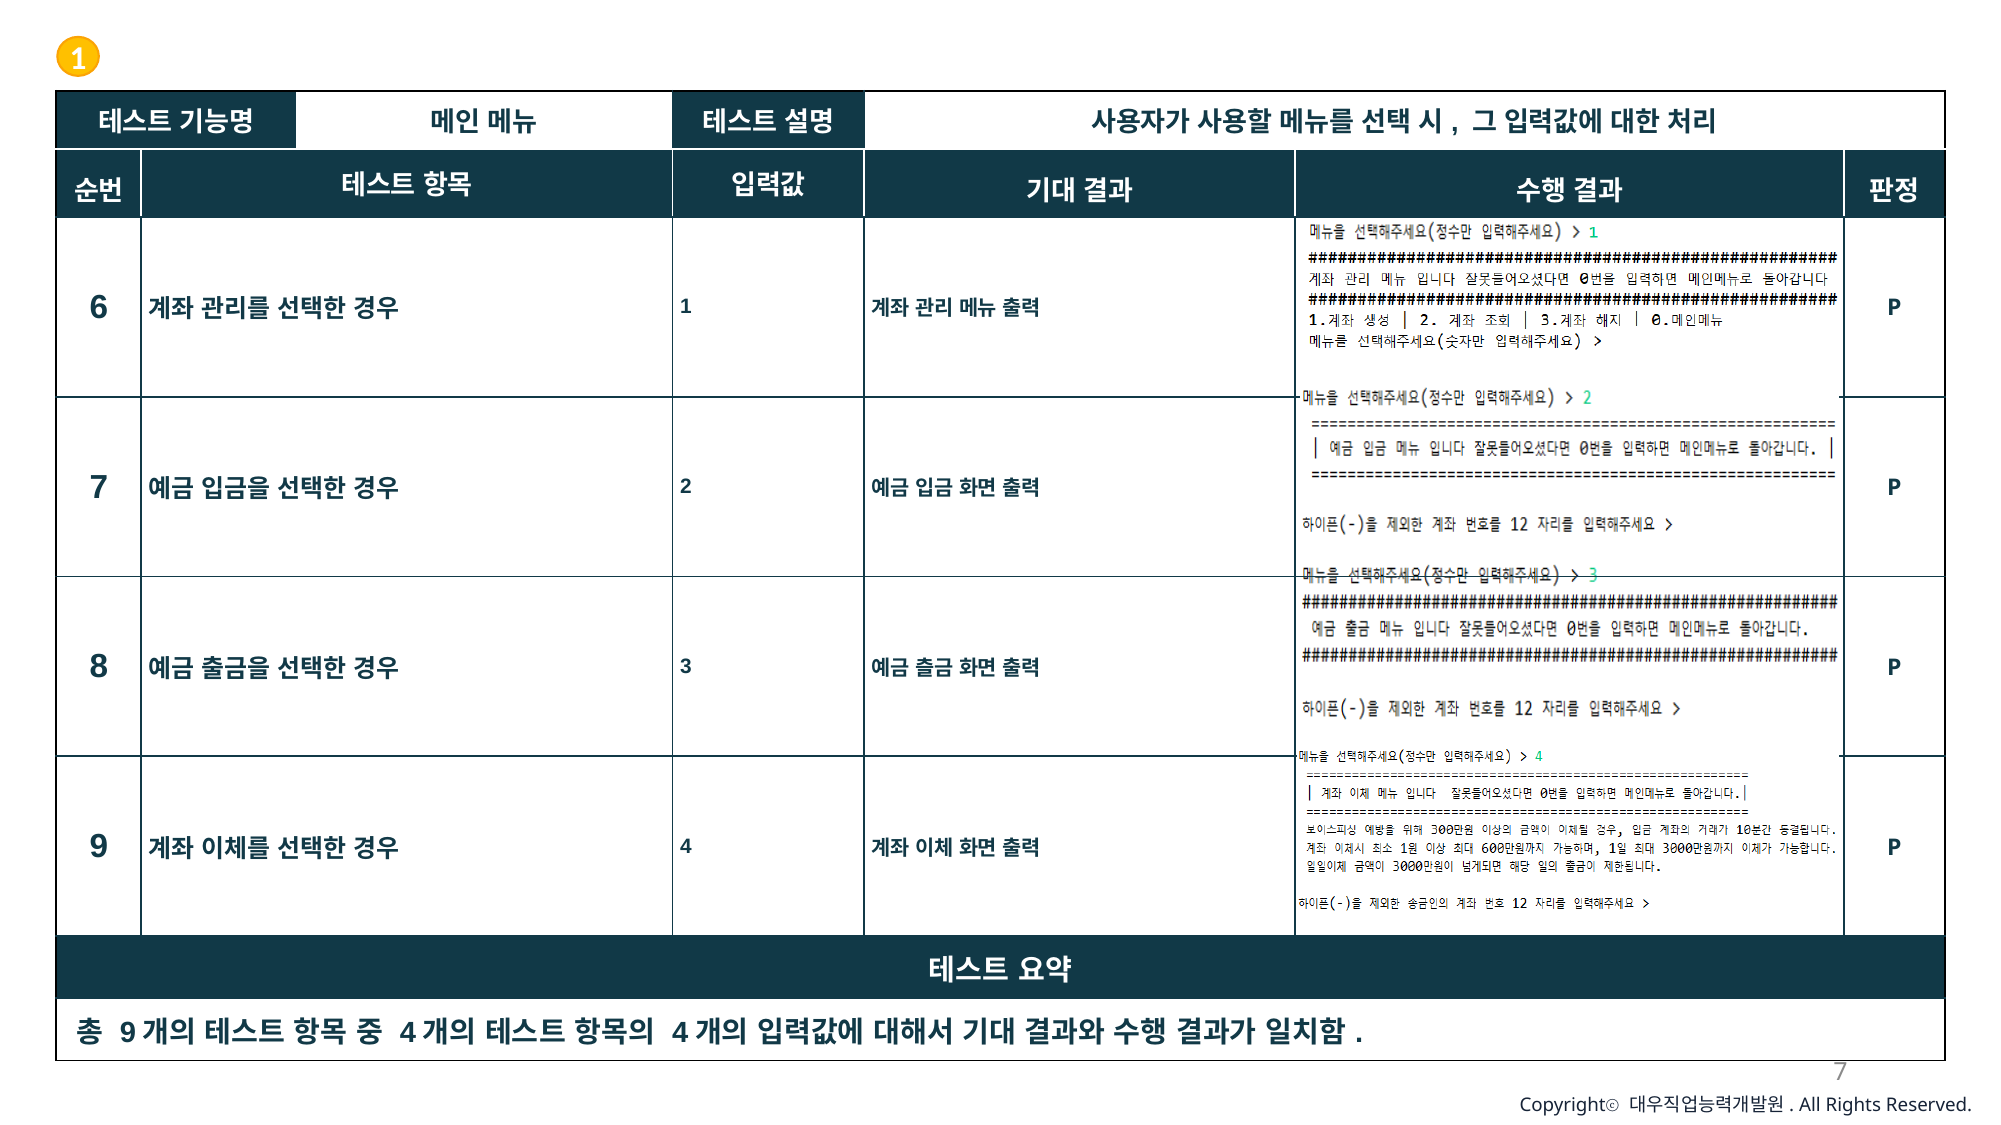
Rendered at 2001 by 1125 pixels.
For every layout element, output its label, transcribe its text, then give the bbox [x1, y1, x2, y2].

table_cell P [1845, 218, 1944, 396]
table_cell 3 [673, 577, 863, 755]
table_cell 테스트 요약 [57, 937, 1944, 997]
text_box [1307, 218, 1846, 363]
table_cell 기대 결과 [865, 150, 1294, 216]
table_cell [1296, 218, 1843, 396]
table_cell [1296, 577, 1843, 755]
table_cell 총 9개의 테스트 항목 중 4개의 테스트 항목의 4개의 입력값에 대해서 기대 결과와 수행 결과가 일치함. [57, 999, 1944, 1060]
table_header 테스트 기능명 [57, 92, 296, 148]
table_cell [1296, 398, 1843, 576]
table_cell P [1845, 577, 1944, 755]
table_header 테스트 설명 [673, 92, 863, 148]
table_cell P [1845, 757, 1944, 935]
table_cell 1 [673, 218, 863, 396]
picture [1302, 561, 1844, 725]
table_cell 예금 입금을 선택한 경우 [142, 398, 672, 576]
table_cell 예금 입금 화면 출력 [865, 398, 1294, 576]
table_cell 수행 결과 [1296, 150, 1843, 216]
table_cell [1296, 757, 1843, 935]
slide_number 7 [1412, 1042, 1863, 1103]
table_header 사용자가 사용할 메뉴를 선택 시, 그 입력값에 대한 처리 [865, 92, 1944, 148]
table_cell 예금 출금을 선택한 경우 [142, 577, 672, 755]
table_cell 계좌 관리 메뉴 출력 [865, 218, 1294, 396]
table_cell P [1845, 398, 1944, 576]
table_cell 순번 [57, 150, 140, 216]
table_cell 8 [57, 577, 140, 755]
table_cell 6 [57, 218, 140, 396]
text_box 1 [56, 35, 100, 77]
table_cell 7 [57, 398, 140, 576]
table_cell 계좌 이체 화면 출력 [865, 757, 1294, 935]
table_cell 테스트 항목 [142, 150, 672, 216]
table_cell 9 [57, 757, 140, 935]
table_cell 4 [673, 757, 863, 935]
picture [1297, 746, 1839, 912]
table_cell 판정 [1845, 150, 1944, 216]
table_cell 2 [673, 398, 863, 576]
table_header 메인 메뉴 [296, 92, 672, 148]
table_cell 계좌 이체를 선택한 경우 [142, 757, 672, 935]
picture [1300, 384, 1839, 548]
table_cell 예금 츨금 화면 출력 [865, 577, 1294, 755]
table_cell 계좌 관리를 선택한 경우 [142, 218, 672, 396]
table_cell 입력값 [673, 150, 863, 216]
